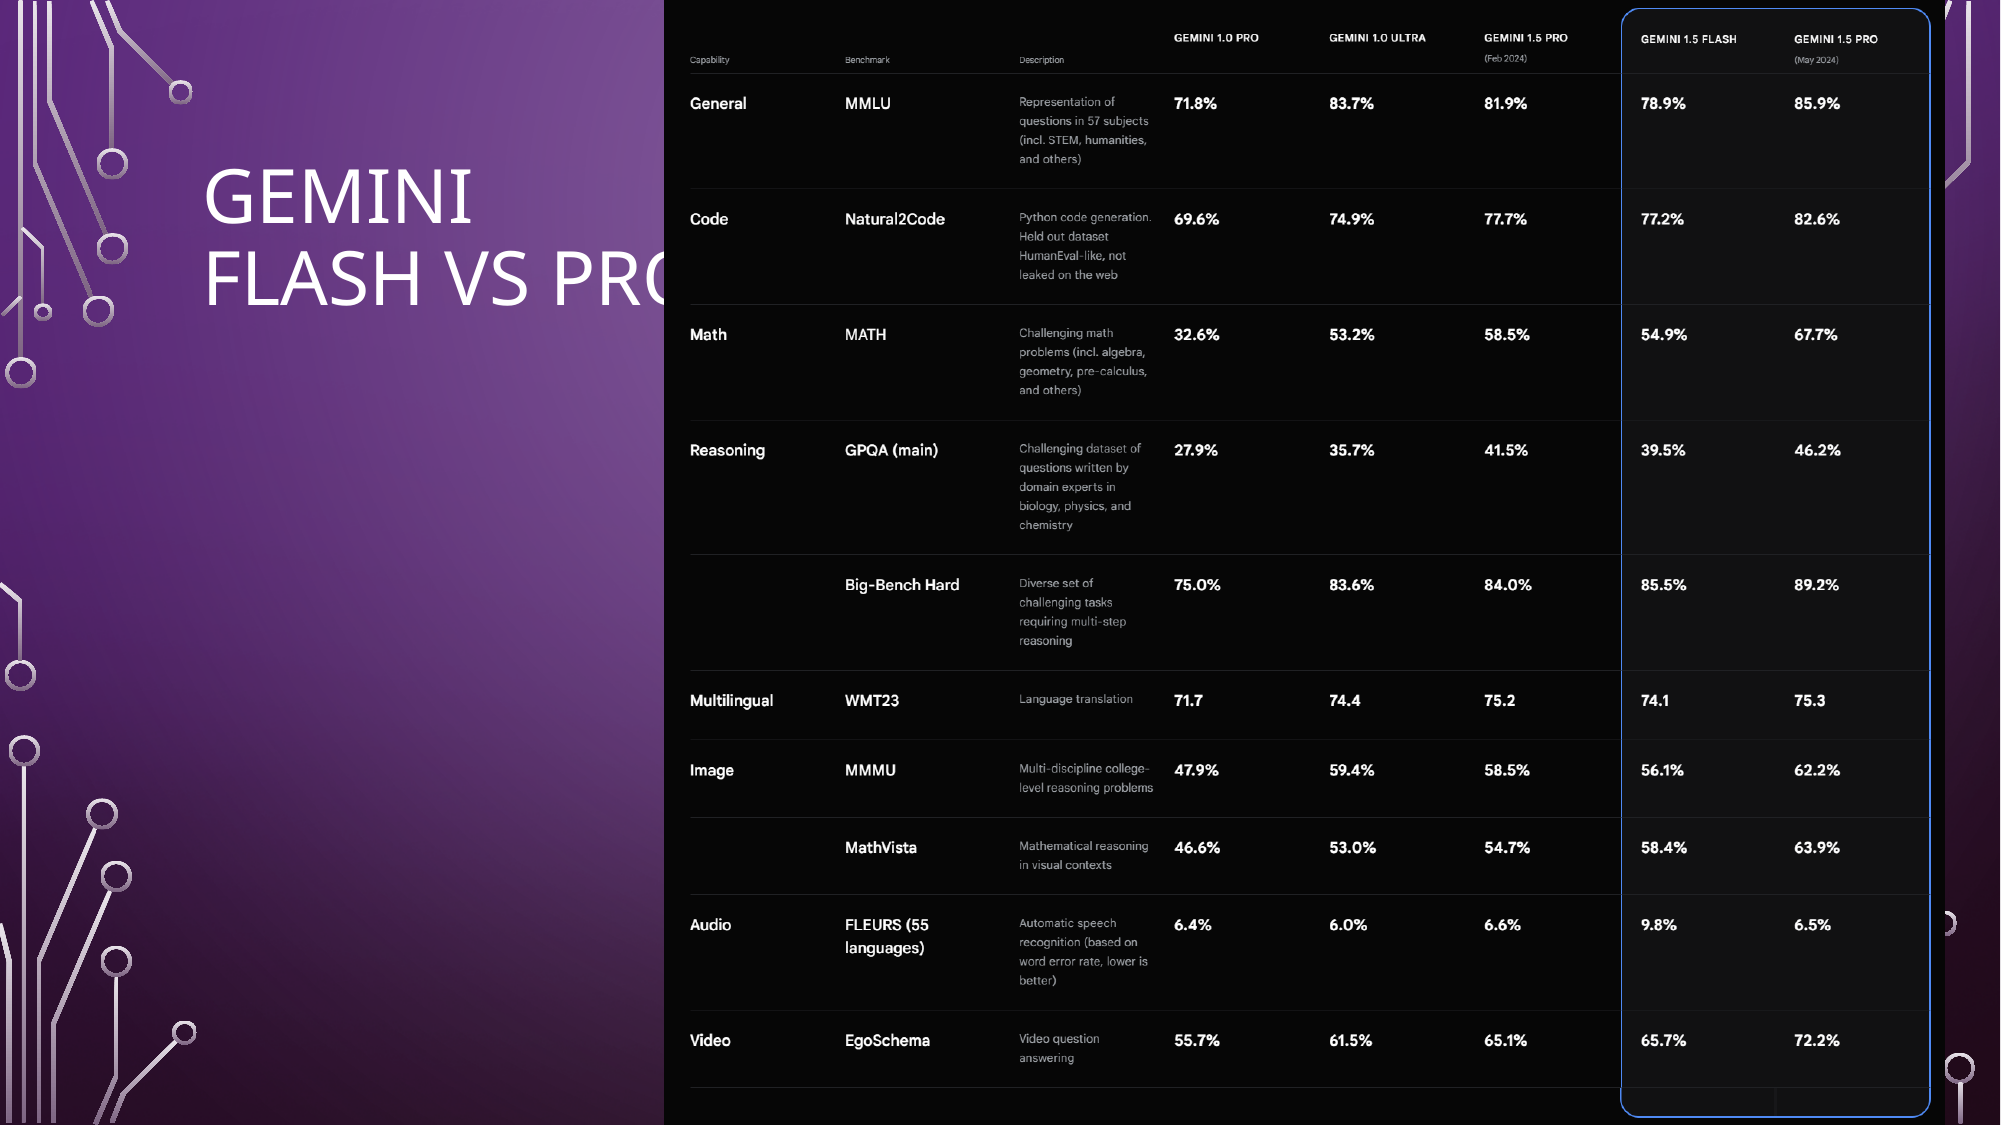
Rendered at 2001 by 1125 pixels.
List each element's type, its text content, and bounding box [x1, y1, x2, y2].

title Gemini Flash vs Pro [187, 101, 664, 380]
picture [664, 0, 1945, 1125]
